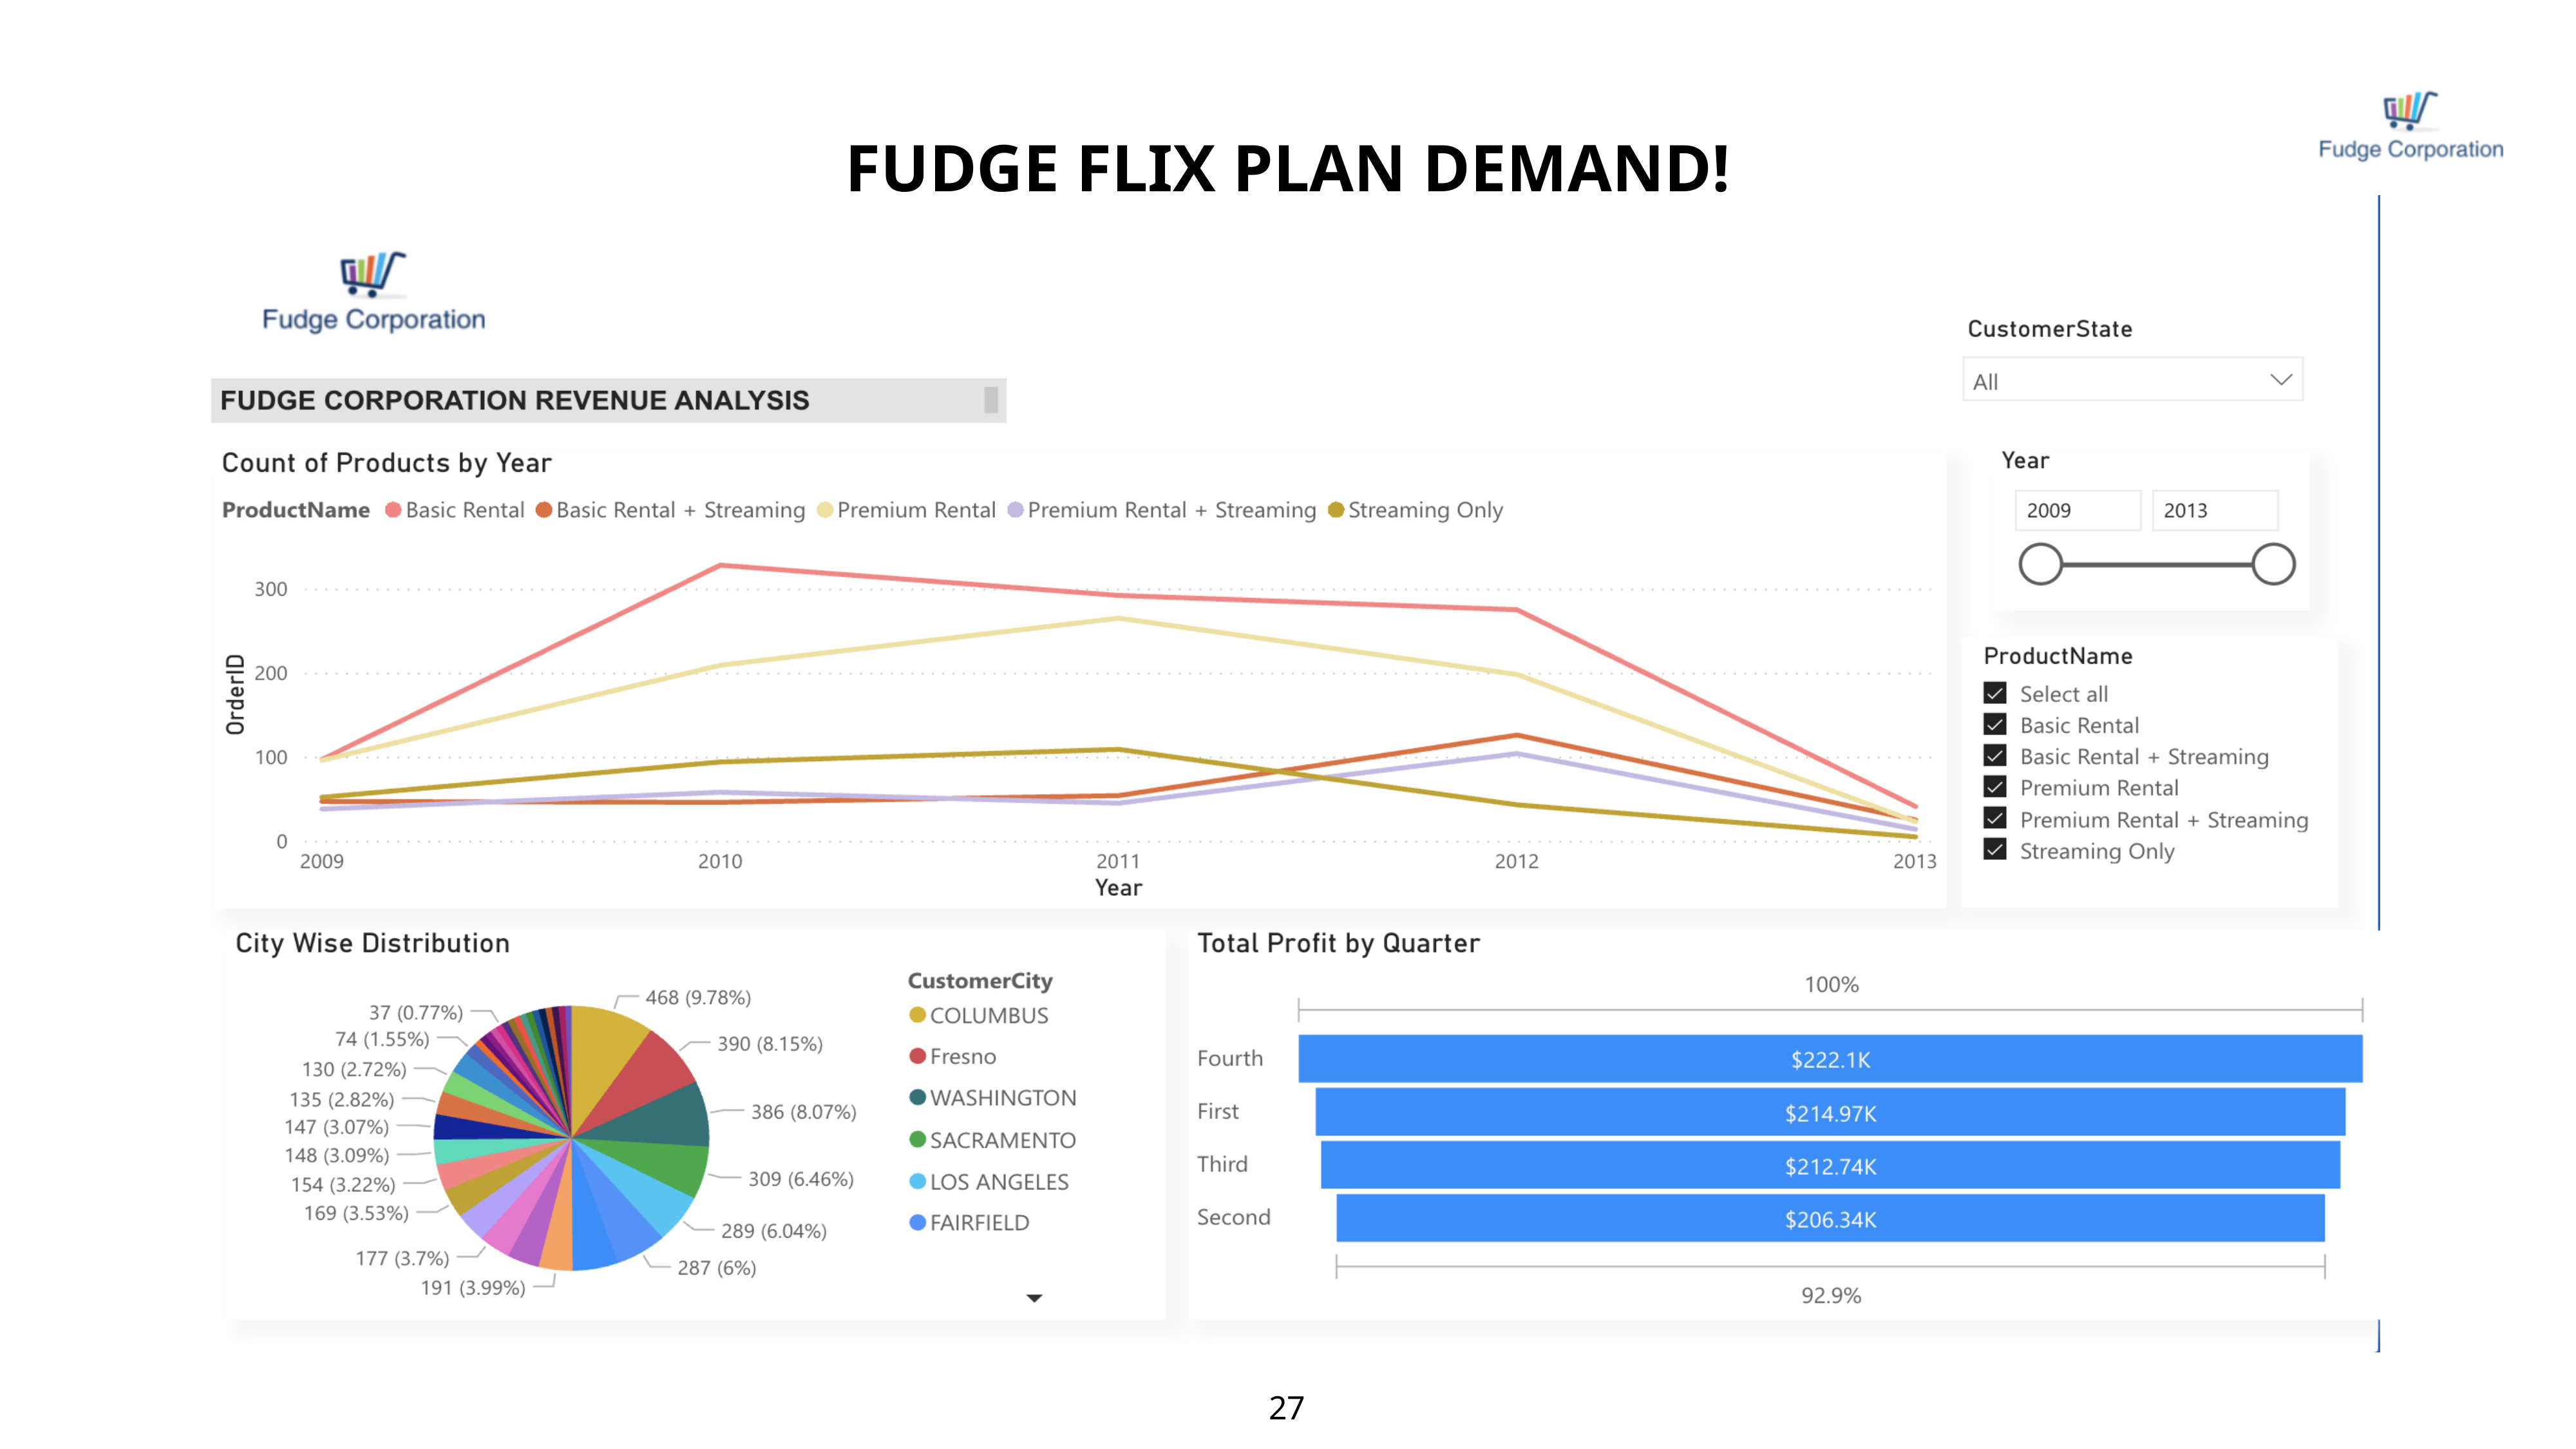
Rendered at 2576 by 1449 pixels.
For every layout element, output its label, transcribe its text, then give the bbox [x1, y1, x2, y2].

picture [203, 195, 2381, 1353]
slide_number ‹#› [1263, 1381, 1312, 1431]
picture [2280, 42, 2539, 187]
text_box FUDGE FLIX PLAN DEMAND! [620, 121, 1956, 193]
